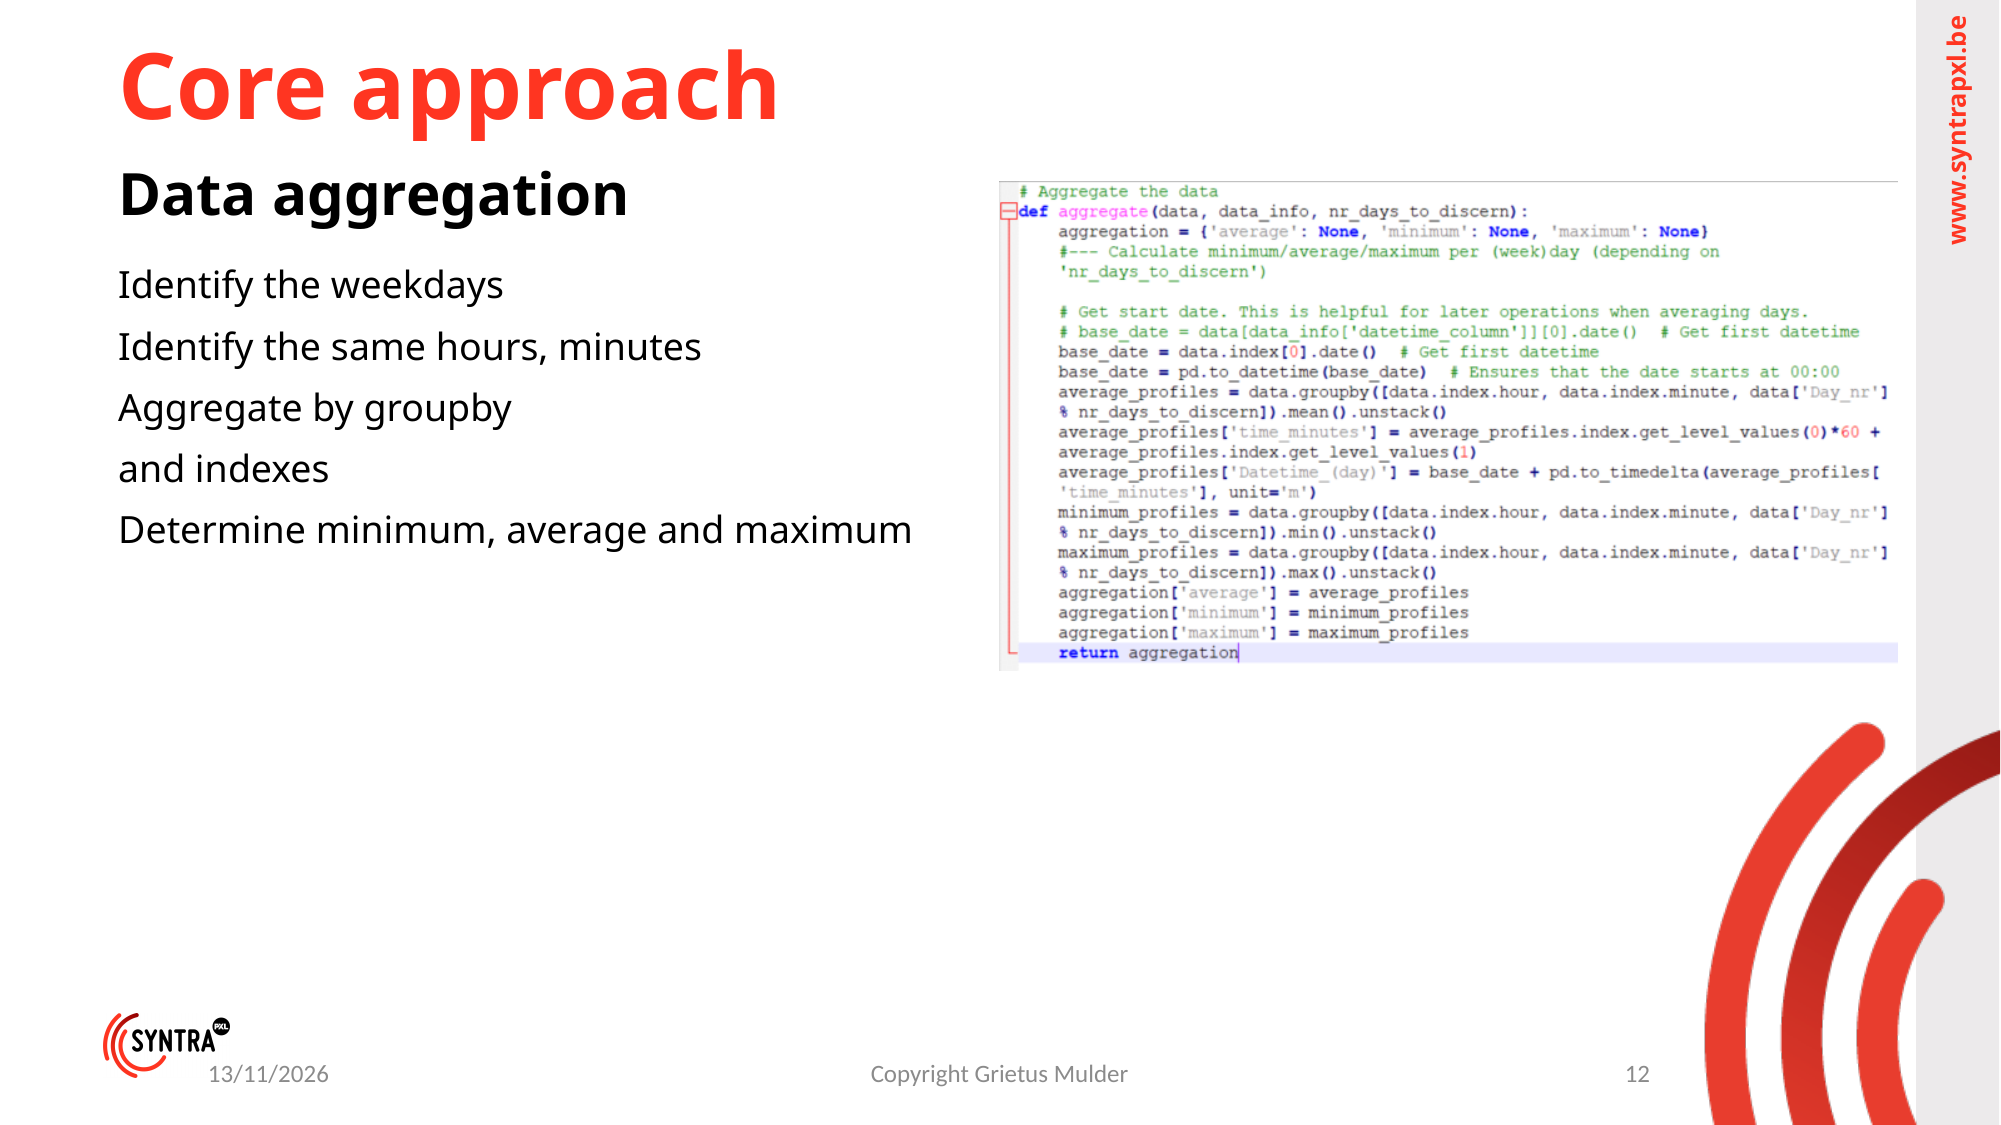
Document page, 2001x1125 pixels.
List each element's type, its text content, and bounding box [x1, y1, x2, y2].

footer Copyright Grietus Mulder [662, 1042, 1338, 1103]
list Identify the weekdays Identify the same hours, minutes Aggregate by groupby and indexes Determine minimum, average and maximum [103, 258, 1078, 1040]
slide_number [192, 1042, 643, 1103]
title Core approach [103, 26, 1667, 155]
picture [1666, 701, 2001, 1125]
list Data aggregation [103, 157, 1670, 258]
picture [103, 1040, 230, 1078]
slide_number 12 [1412, 1042, 1863, 1103]
picture [999, 181, 1898, 671]
